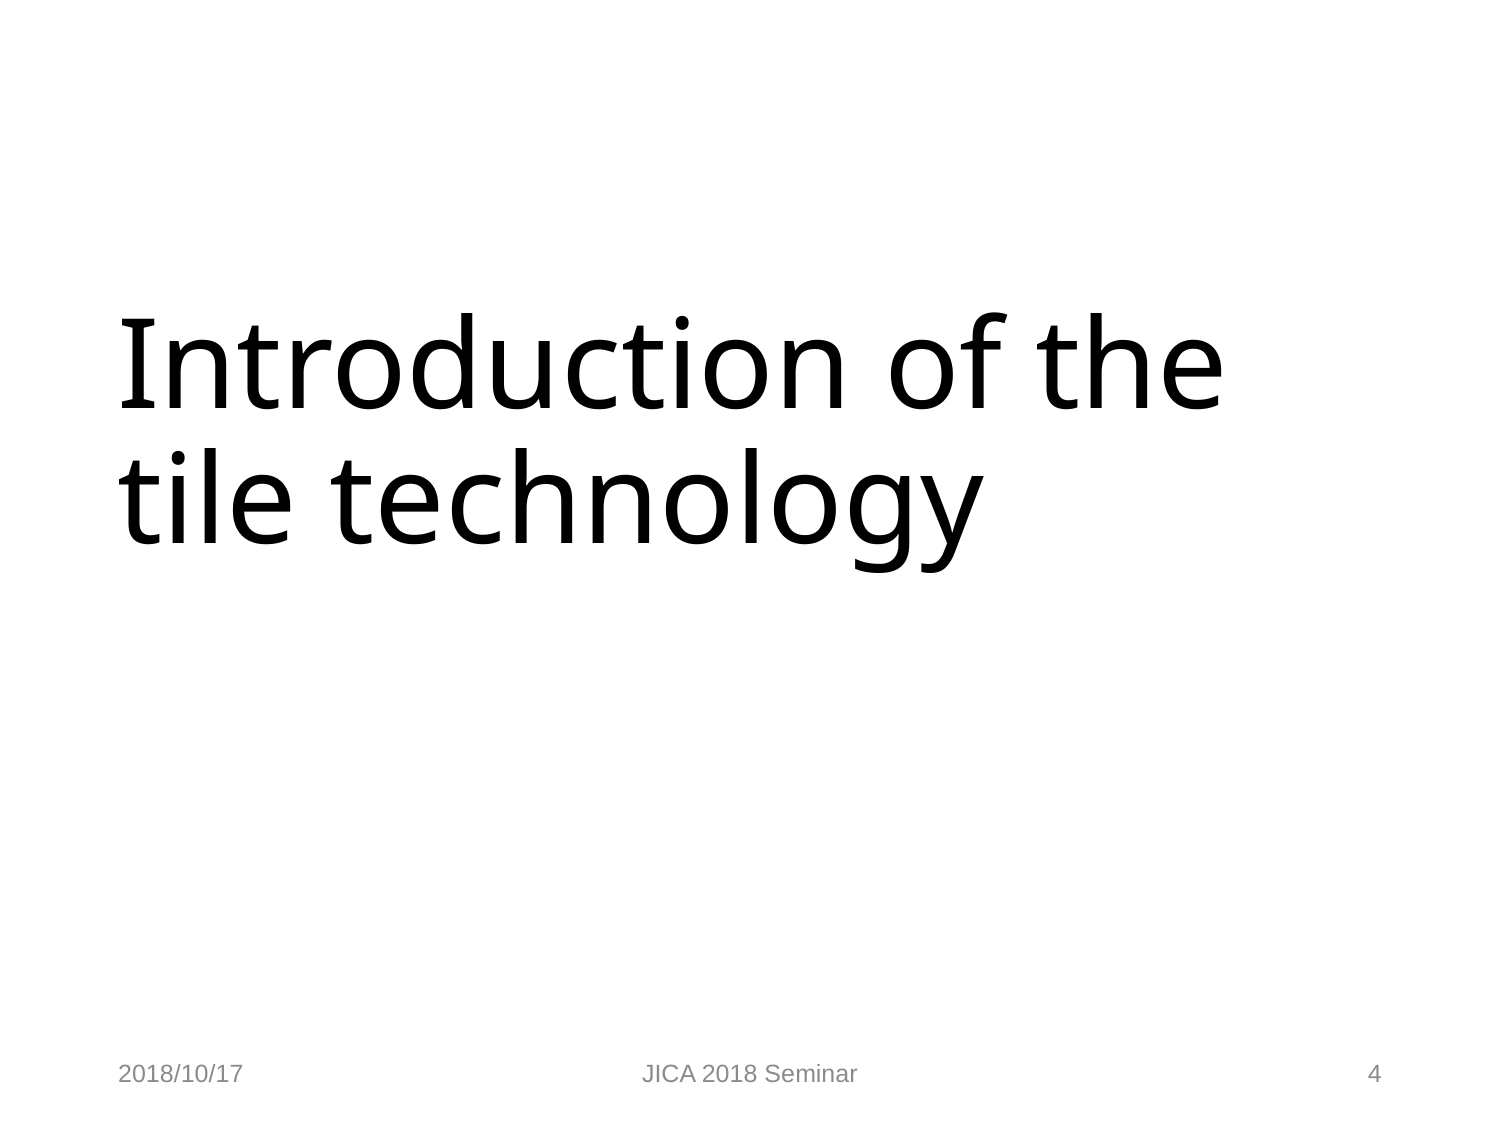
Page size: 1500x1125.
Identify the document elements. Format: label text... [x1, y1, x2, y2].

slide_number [103, 1042, 441, 1103]
slide_number 4 [1059, 1042, 1397, 1103]
footer JICA 2018 Seminar [496, 1042, 1004, 1103]
title Introduction of the tile technology [102, 280, 1397, 578]
